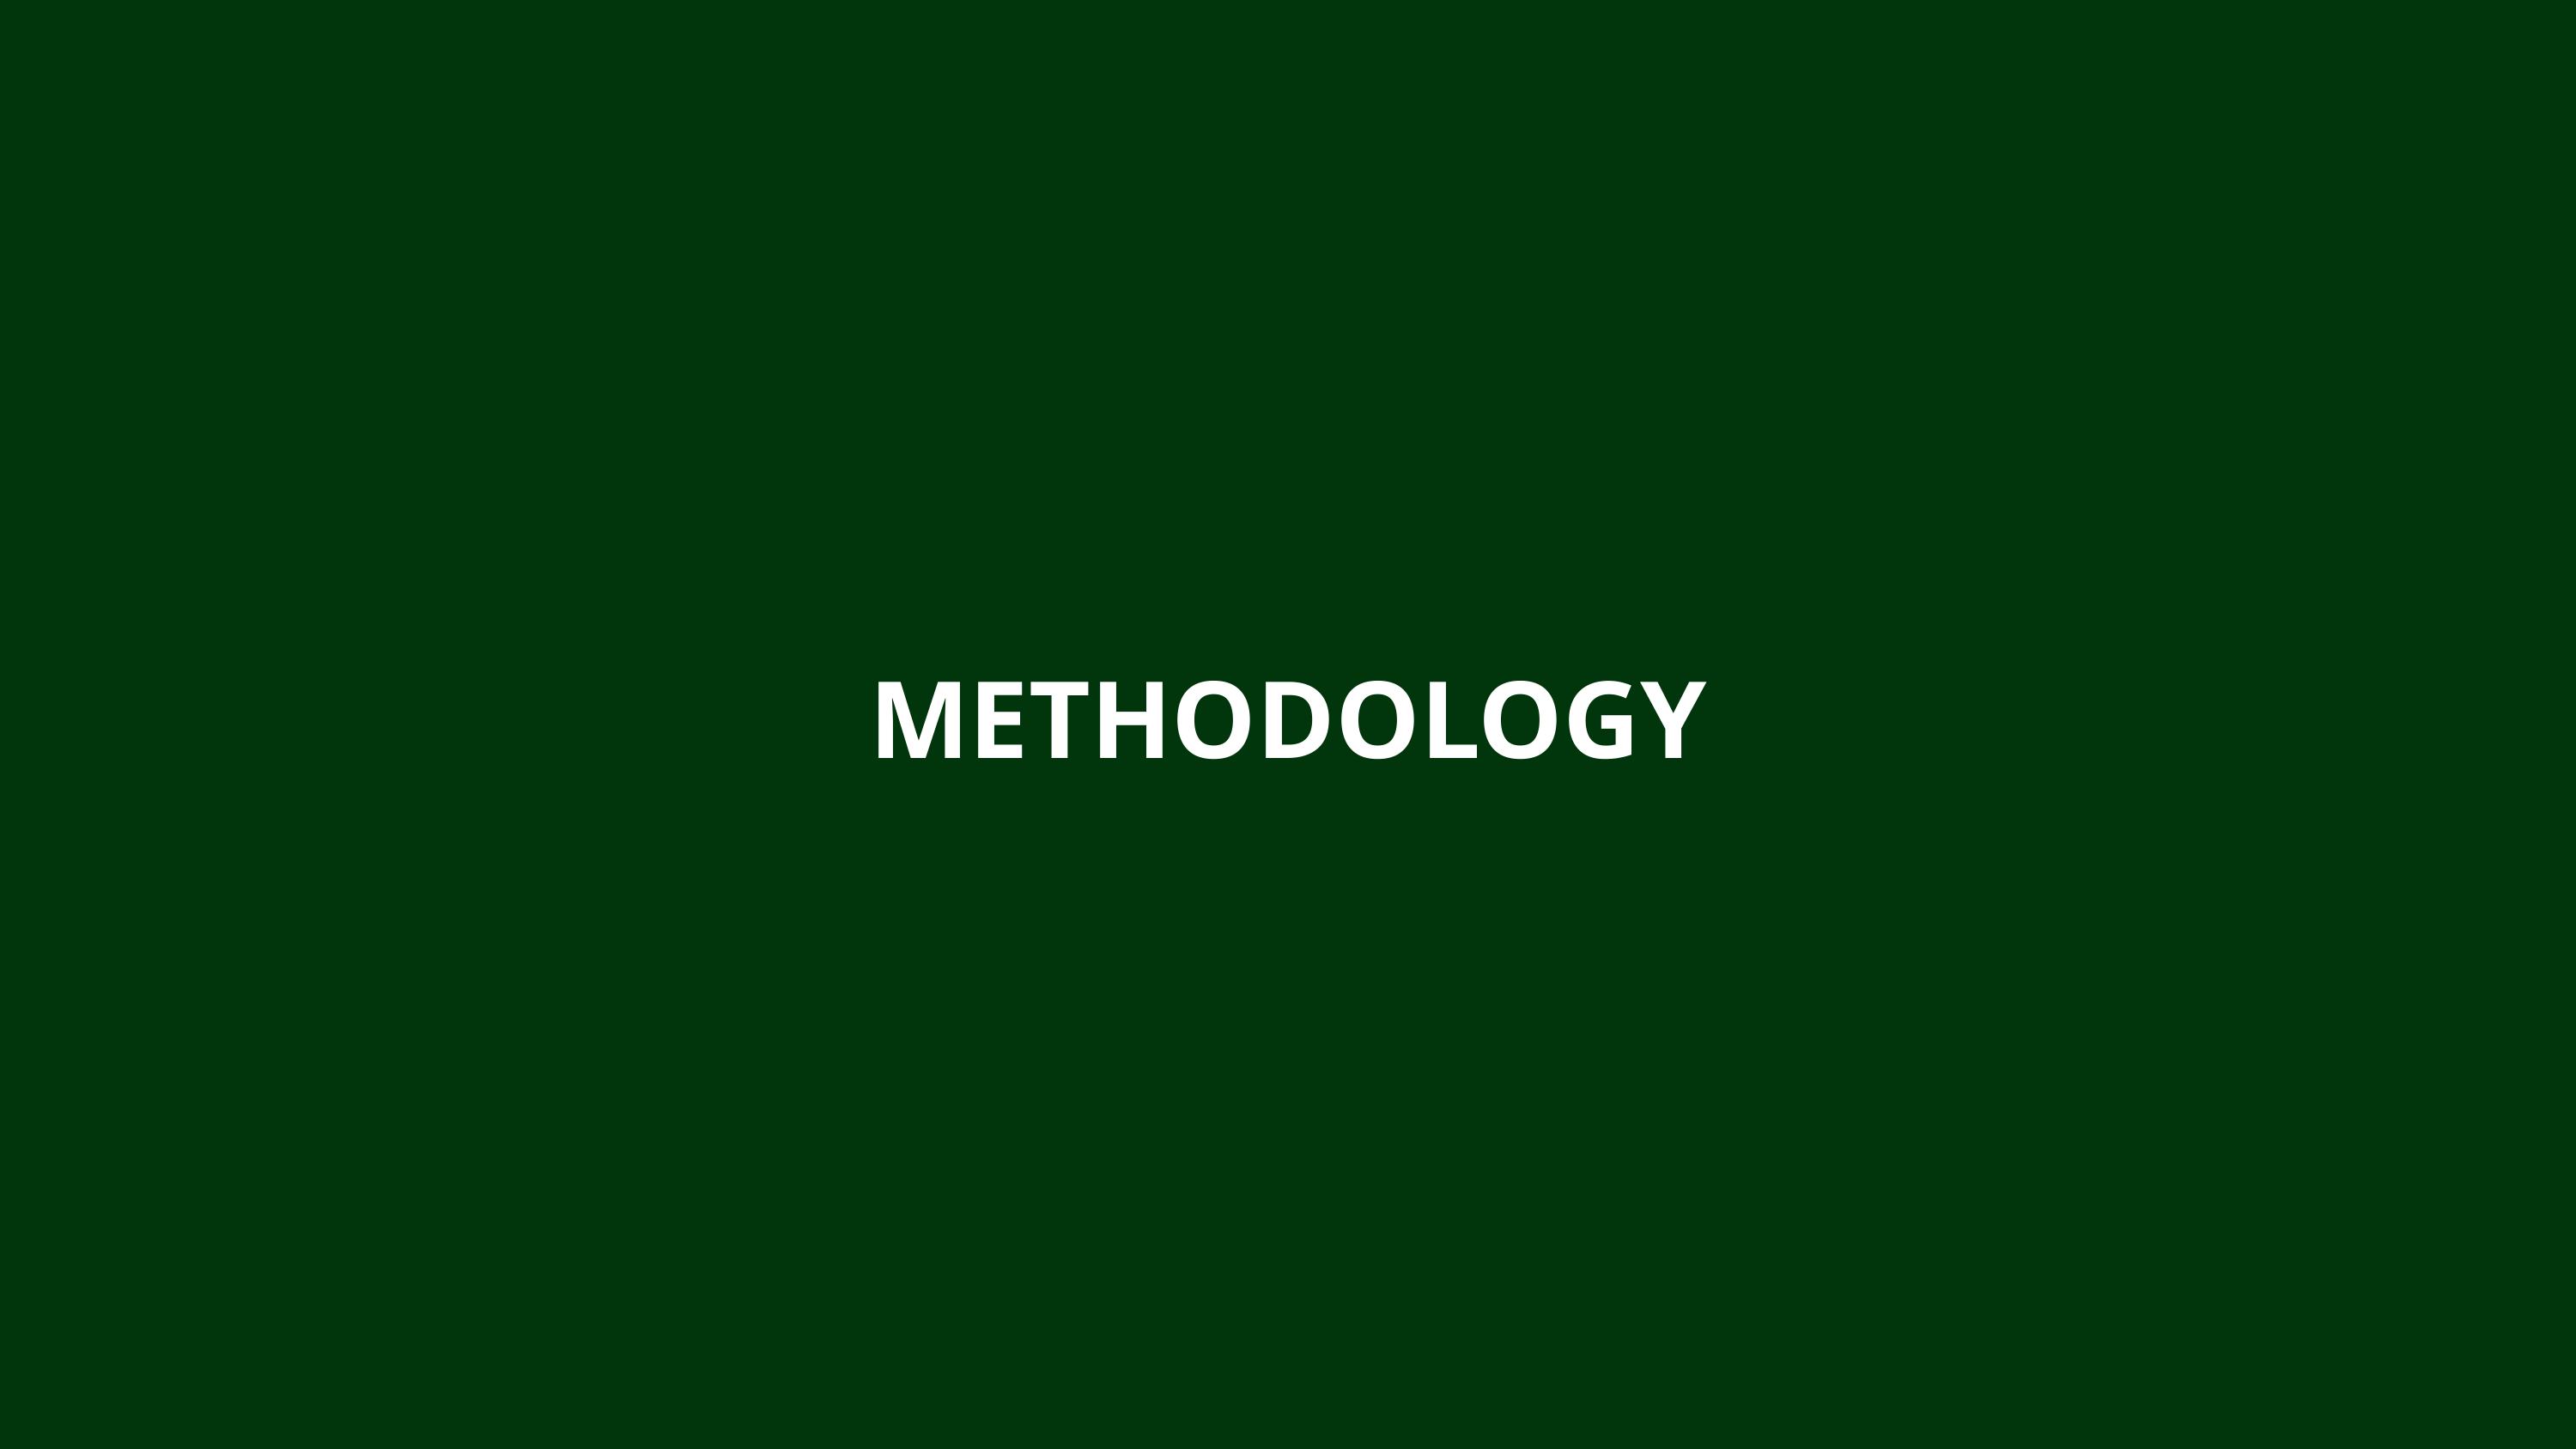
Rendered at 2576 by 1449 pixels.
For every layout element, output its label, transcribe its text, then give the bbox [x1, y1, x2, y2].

text_box METHODOLOGY [655, 687, 1921, 780]
